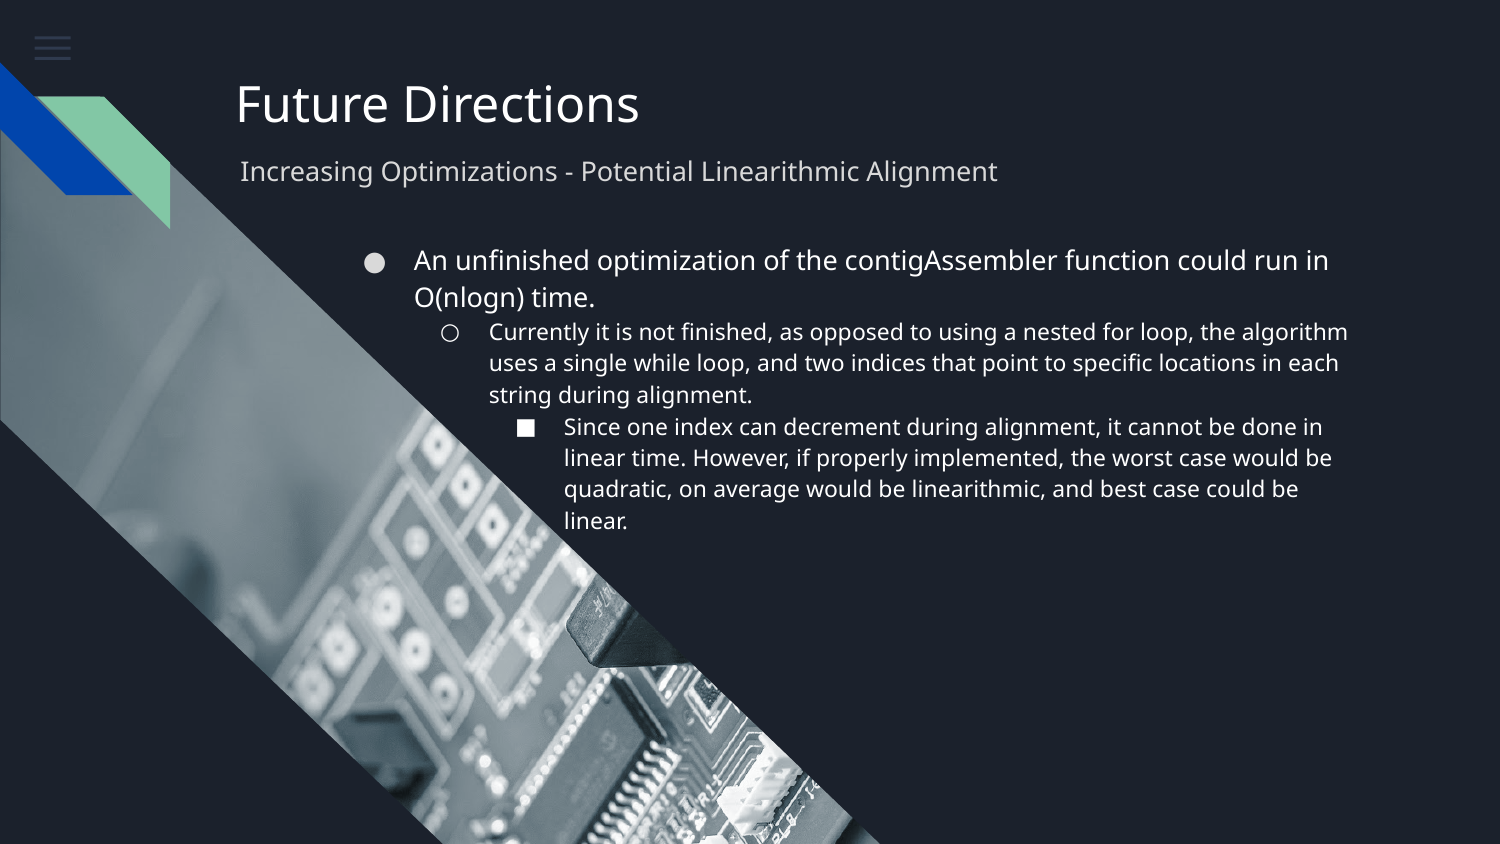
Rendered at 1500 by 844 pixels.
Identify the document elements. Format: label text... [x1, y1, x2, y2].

list An unfinished optimization of the contigAssembler function could run in O(nlogn) time. Currently it is not finished, as opposed to using a nested for loop, the algorithm uses a single while loop, and two indices that point to specific locations in each string during alignment. Since one index can decrement during alignment, it cannot be done in linear time. However, if properly implemented, the worst case would be quadratic, on average would be linearithmic, and best case could be linear. [323, 223, 1381, 620]
picture [0, 97, 880, 844]
list Increasing Optimizations - Potential Linearithmic Alignment [225, 135, 1381, 196]
title Future Directions [220, 57, 1376, 208]
